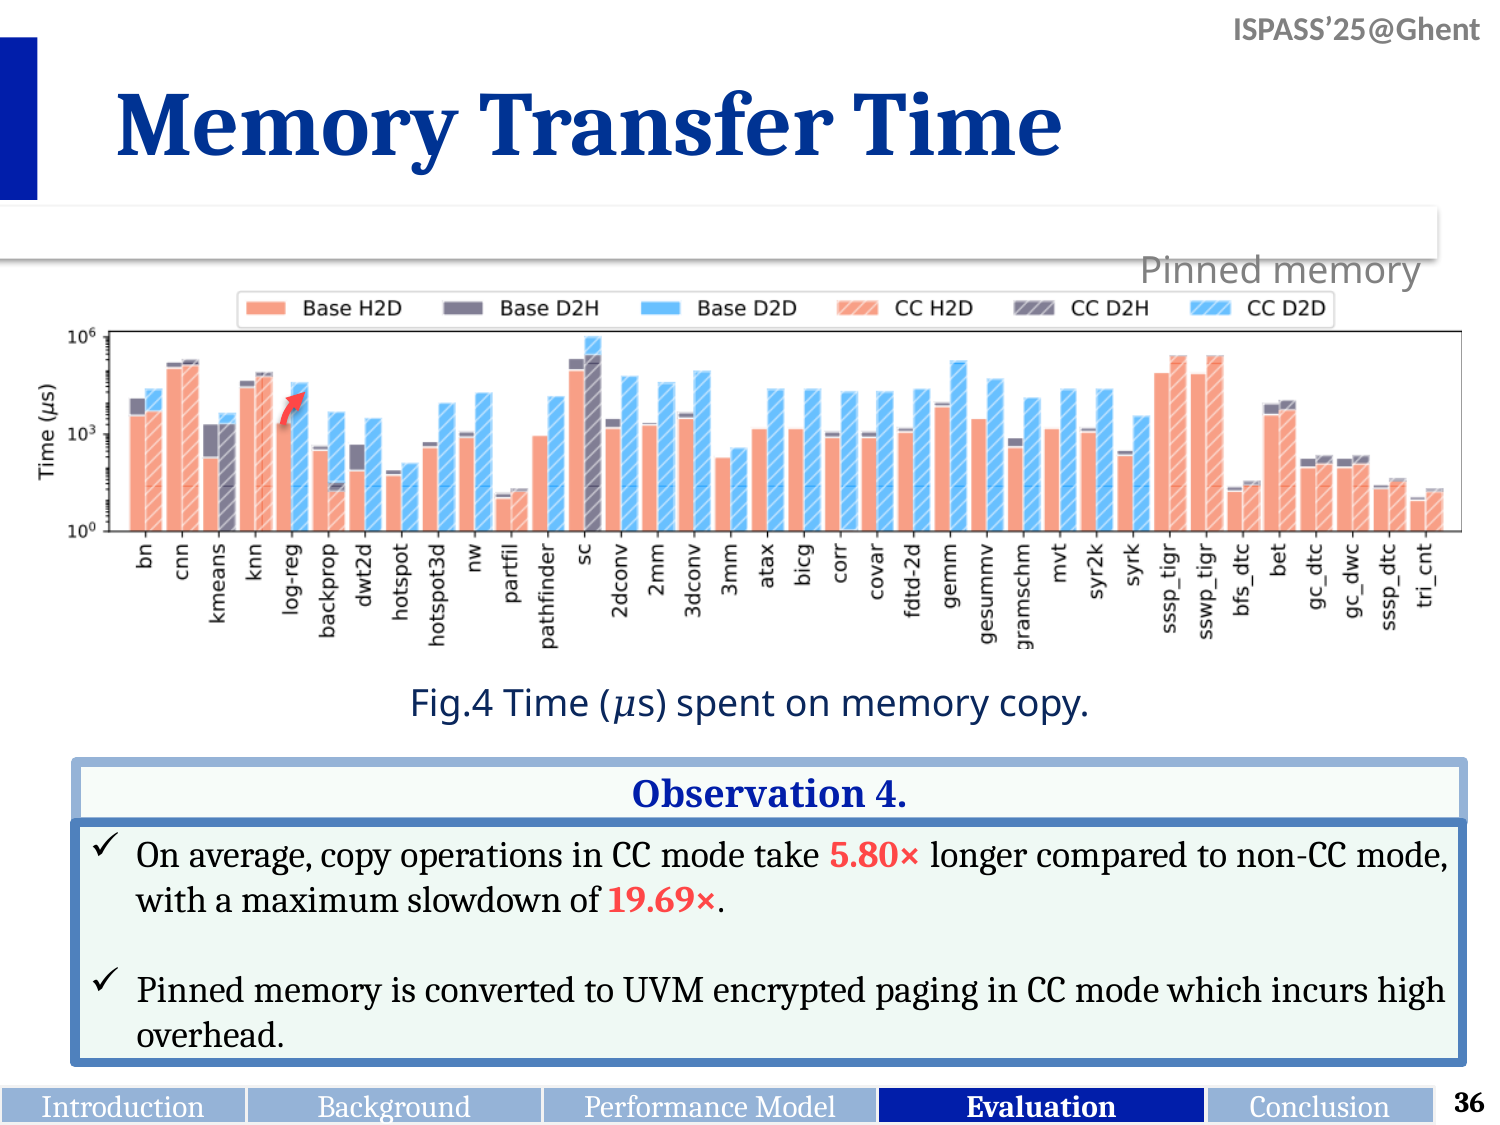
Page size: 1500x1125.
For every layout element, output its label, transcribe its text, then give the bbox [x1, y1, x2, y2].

picture [37, 290, 1463, 650]
text_box 36 [1149, 1071, 1500, 1125]
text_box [74, 761, 1464, 1066]
text_box Fig.4 Time (𝜇s) spent on memory copy. [0, 671, 1500, 732]
text_box Conclusion [1204, 1085, 1436, 1125]
text_box Introduction [0, 1085, 245, 1125]
text_box Performance Model [541, 1085, 876, 1125]
title Memory Transfer Time [100, 37, 1438, 200]
text_box Pinned memory [1124, 239, 1437, 289]
text_box Background [245, 1085, 541, 1125]
text_box Evaluation [876, 1085, 1204, 1125]
